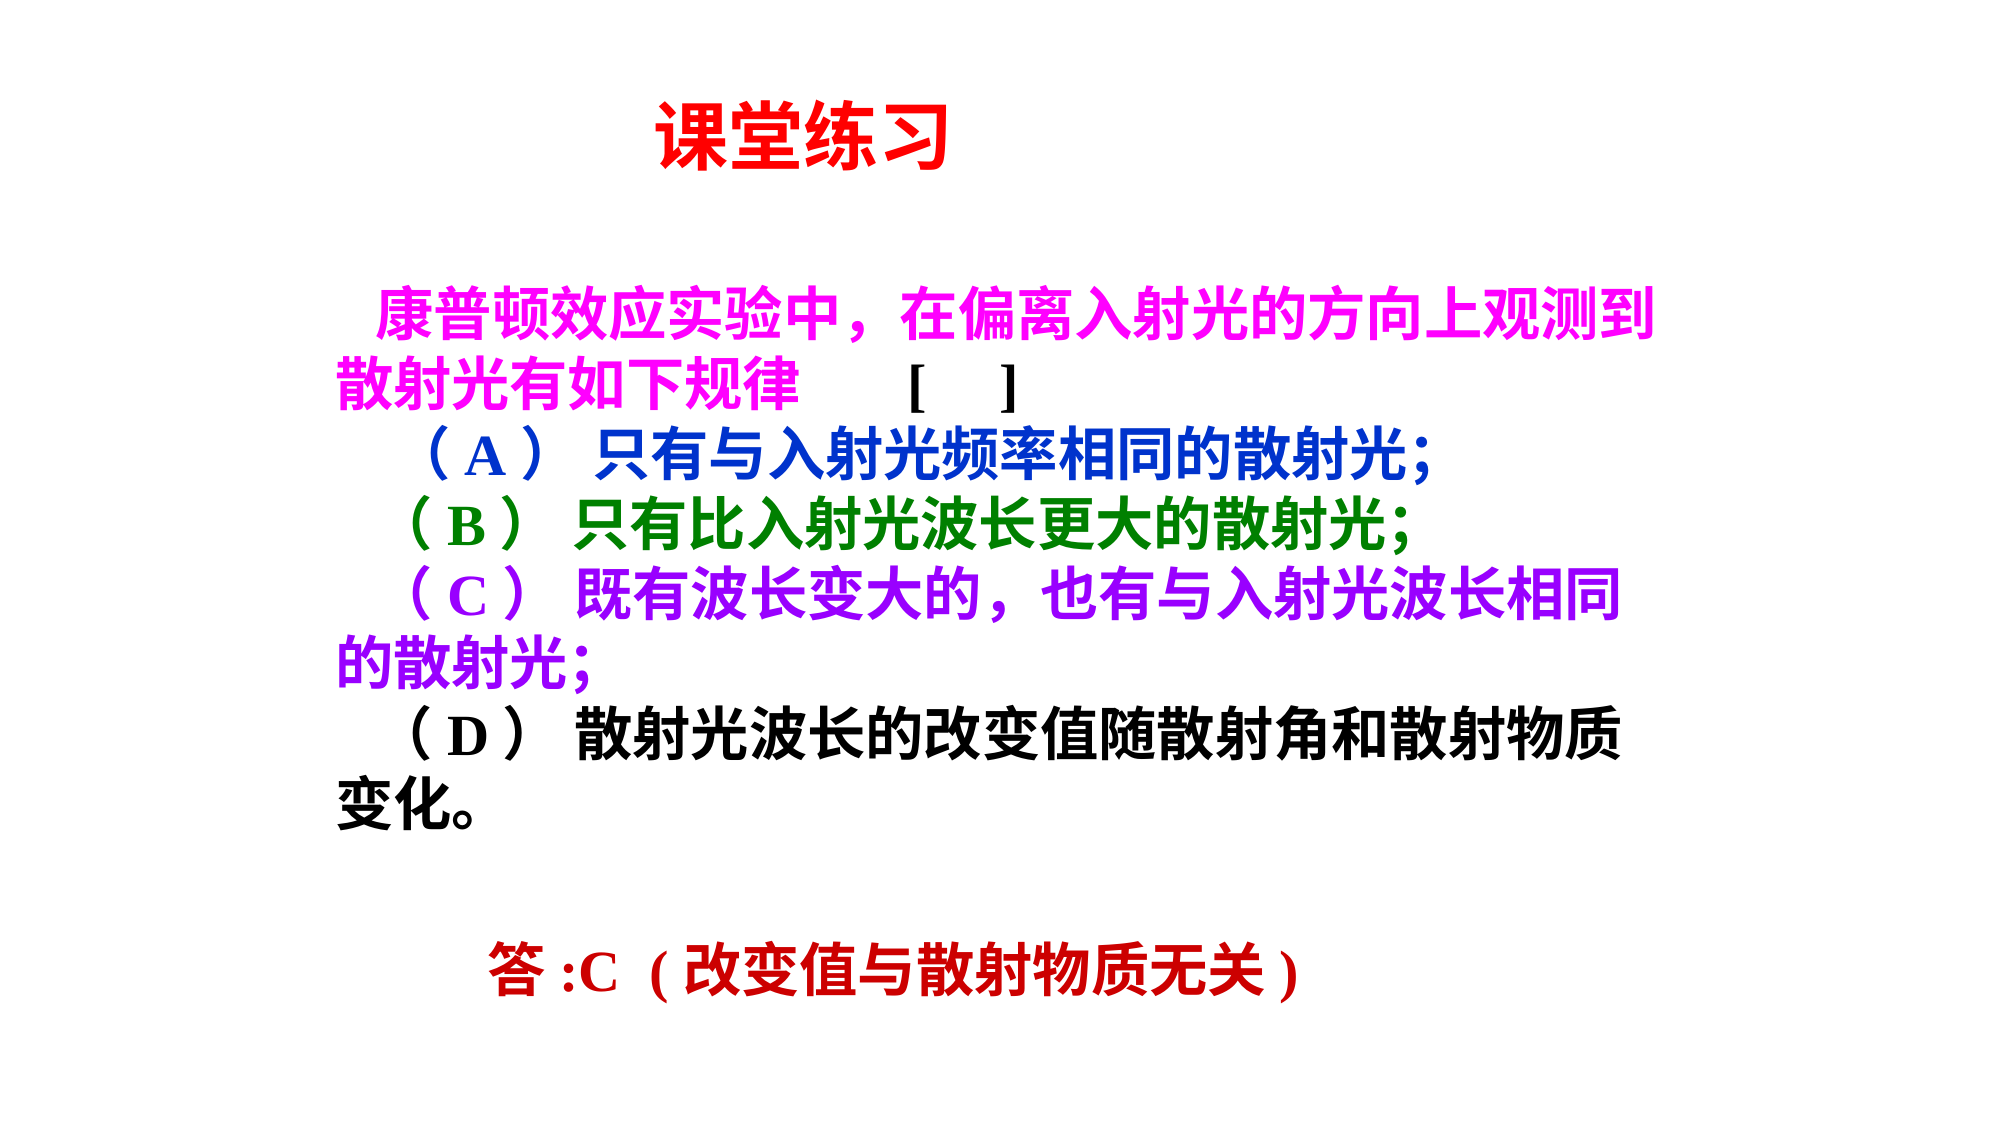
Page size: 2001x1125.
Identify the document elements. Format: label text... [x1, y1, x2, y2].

text_box 课堂练习 [638, 81, 969, 187]
text_box 康普顿效应实验中，在偏离入射光的方向上观测到散射光有如下规律 [ ] （A） 只有与入射光频率相同的散射光； （B） 只有比入射光波长更大的散射光； （C） 既有波长变大的，也有与入射光波长相同的散射光； （D） 散射光波长的改变值随散射角和散射物质变化。 [320, 269, 1683, 845]
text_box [472, 925, 1373, 1012]
